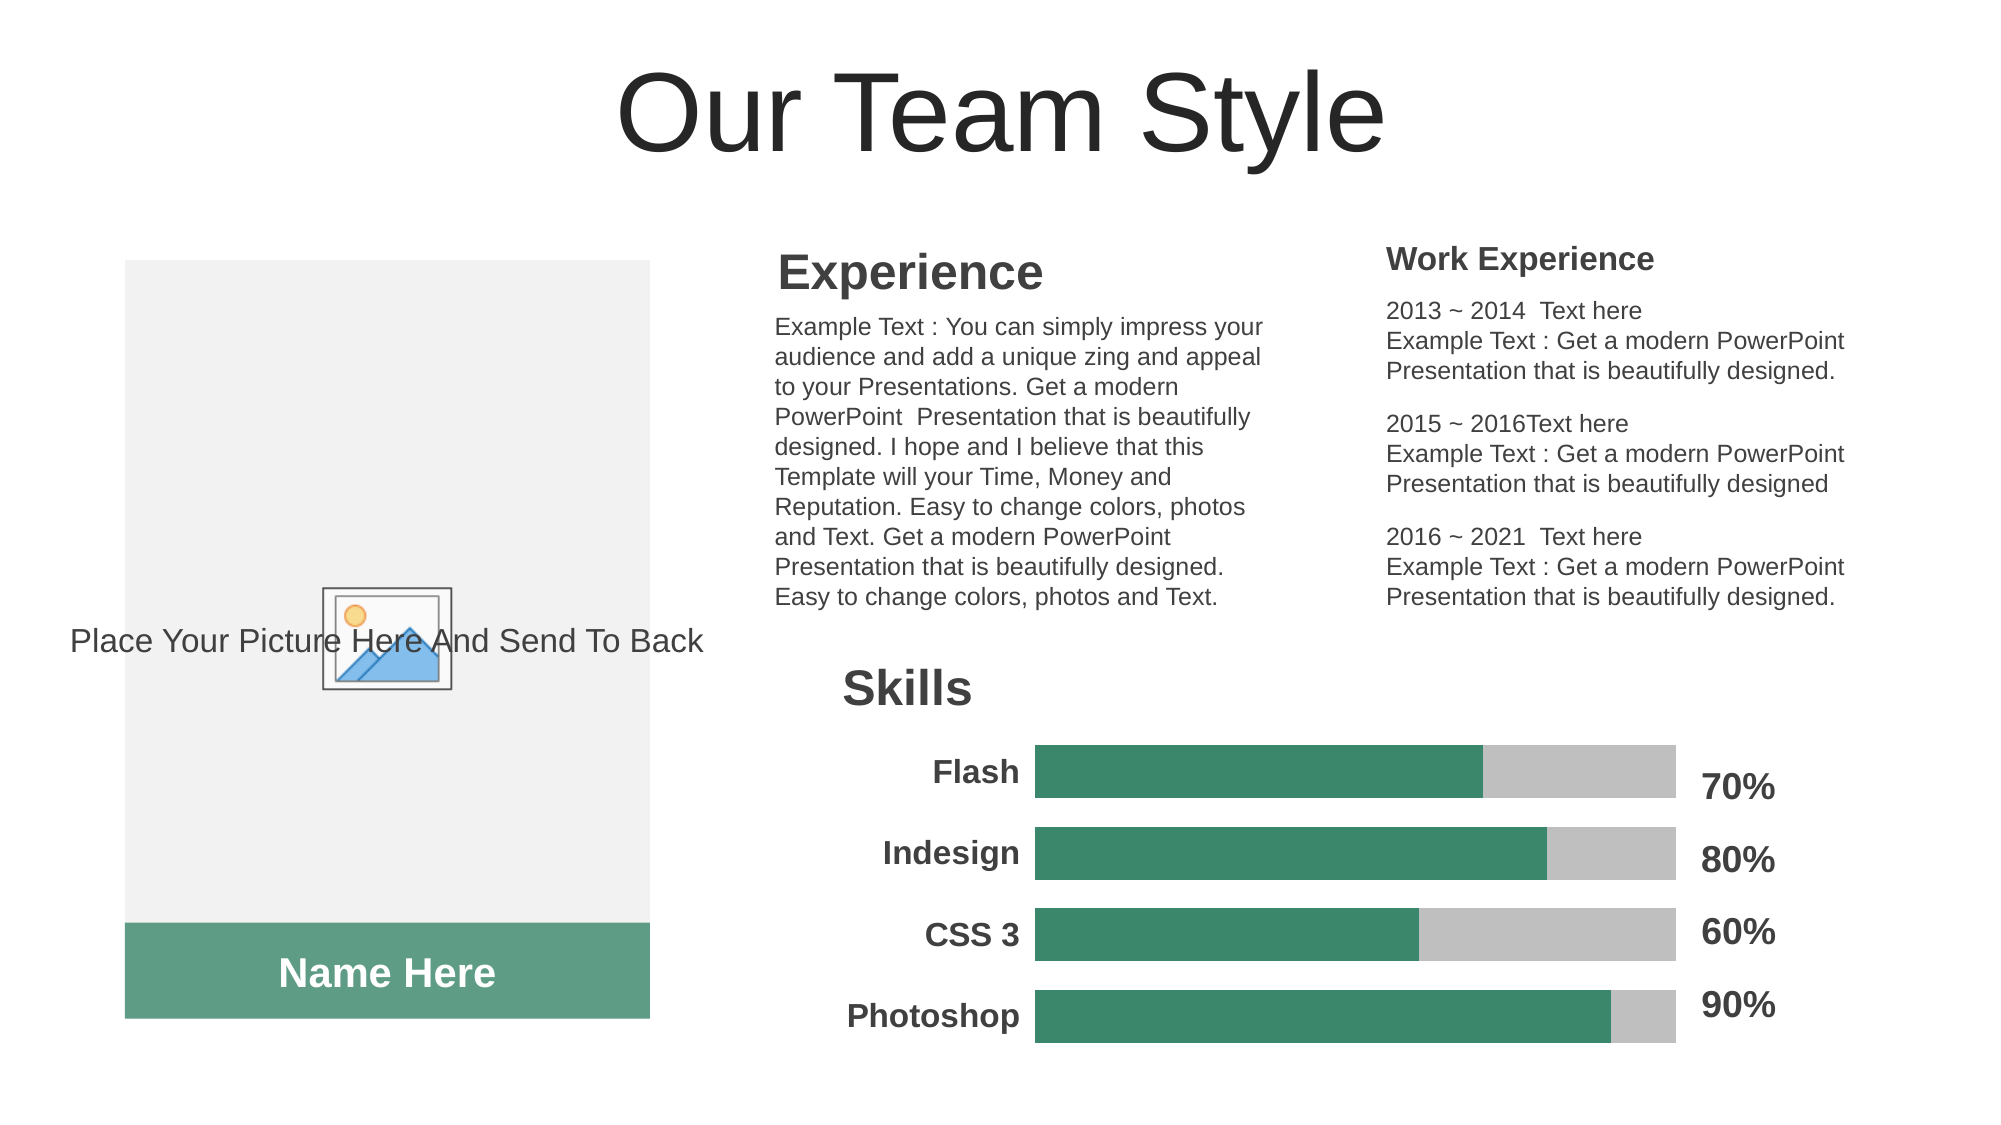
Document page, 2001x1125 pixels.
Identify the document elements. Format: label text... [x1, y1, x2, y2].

chart [826, 724, 1824, 1064]
text_box Work Experience [1371, 233, 1894, 281]
text_box 2013 ~ 2014 Text here Example Text : Get a modern PowerPoint Presentation that is beautifully designed. [1371, 287, 1894, 393]
text_box Skills [827, 648, 1324, 723]
picture [124, 259, 650, 1019]
text_box 2016 ~ 2021 Text here Example Text : Get a modern PowerPoint Presentation that is beautifully designed. [1371, 512, 1894, 618]
text_box Example Text : You can simply impress your audience and add a unique zing and appeal to your Presentations. Get a modern PowerPoint Presentation that is beautifully designed. I hope and I believe that this Template will your Time, Money and Reputation. Easy to change colors, photos and Text. Get a modern PowerPoint Presentation that is beautifully designed. Easy to change colors, photos and Text. [762, 308, 1285, 618]
list Our Team Style [53, 55, 1952, 175]
text_box Experience [762, 232, 1285, 308]
text_box 2015 ~ 2016Text here Example Text : Get a modern PowerPoint Presentation that is beautifully designed [1371, 400, 1894, 505]
